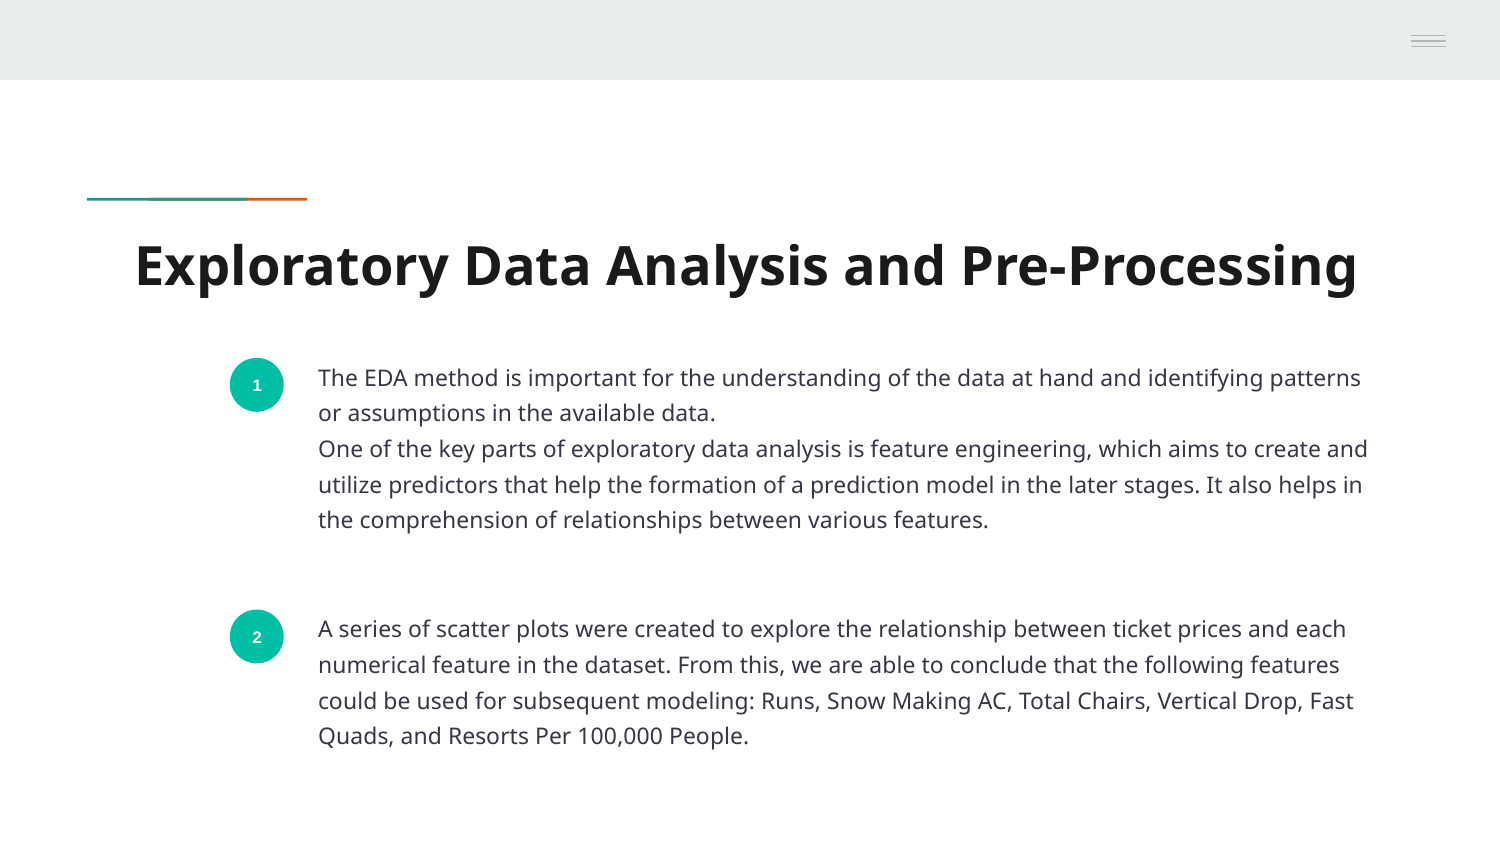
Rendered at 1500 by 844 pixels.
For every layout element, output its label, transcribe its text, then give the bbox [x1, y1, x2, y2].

title Exploratory Data Analysis and Pre-Processing [119, 216, 1381, 305]
text_box 2 [229, 609, 284, 664]
list A series of scatter plots were created to explore the relationship between ticket prices and each numerical feature in the dataset. From this, we are able to conclude that the following features could be used for subsequent modeling: Runs, Snow Making AC, Total Chairs, Vertical Drop, Fast Quads, and Resorts Per 100,000 People. [303, 591, 1406, 765]
text_box 1 [229, 357, 284, 412]
list The EDA method is important for the understanding of the data at hand and identifying patterns or assumptions in the available data. One of the key parts of exploratory data analysis is feature engineering, which aims to create and utilize predictors that help the formation of a prediction model in the later stages. It also helps in the comprehension of relationships between various features. [303, 340, 1406, 513]
